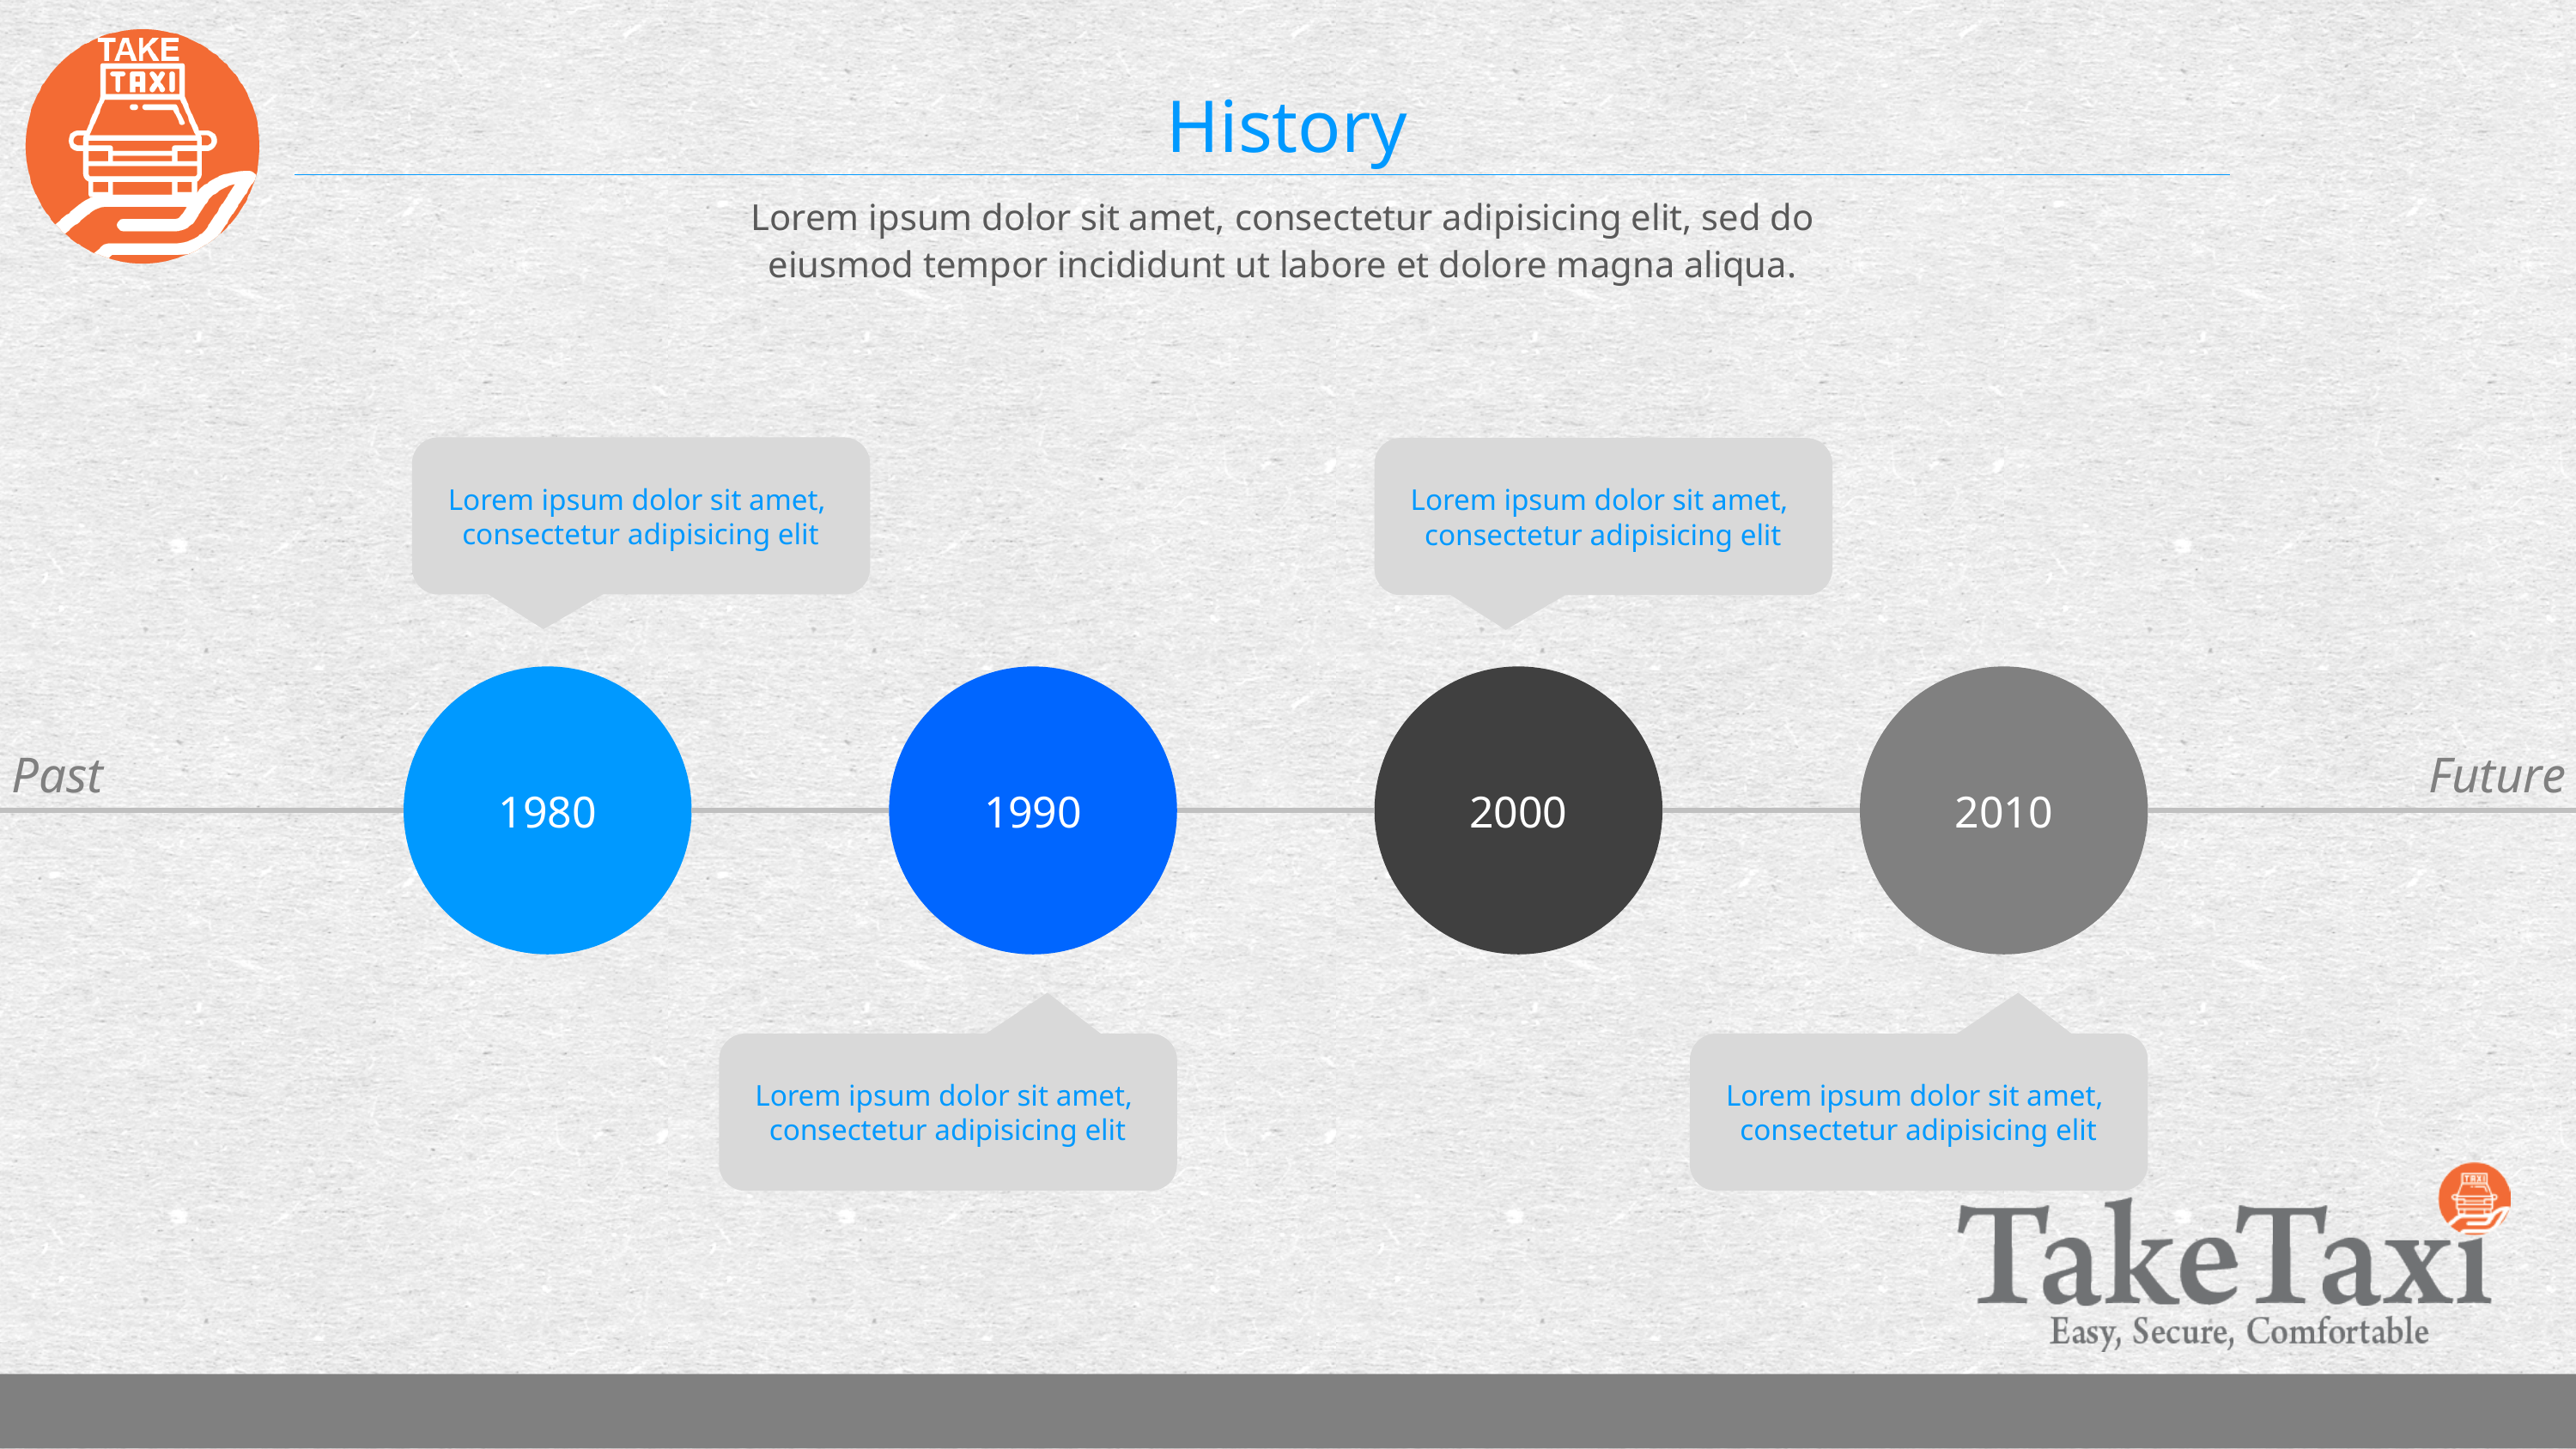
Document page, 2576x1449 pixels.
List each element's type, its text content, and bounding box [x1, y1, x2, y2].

text_box Lorem ipsum dolor sit amet, consectetur adipisicing elit [1373, 437, 1834, 631]
text_box Lorem ipsum dolor sit amet, consectetur adipisicing elit [1688, 991, 2149, 1192]
text_box Past [0, 738, 116, 809]
subtitle Lorem ipsum dolor sit amet, consectetur adipisicing elit, sed do eiusmod tempor incididunt ut labore et dolore magna aliqua. [44, 184, 2530, 318]
picture [0, 0, 2576, 808]
text_box 2000 [1373, 665, 1664, 955]
text_box Lorem ipsum dolor sit amet, consectetur adipisicing elit [718, 991, 1178, 1192]
picture [0, 813, 2576, 1373]
text_box 1980 [403, 665, 693, 955]
title History [268, 65, 2530, 175]
text_box 1990 [888, 665, 1178, 955]
text_box Lorem ipsum dolor sit amet, consectetur adipisicing elit [410, 436, 872, 631]
text_box 2010 [1859, 665, 2149, 955]
text_box Future [2415, 738, 2576, 809]
